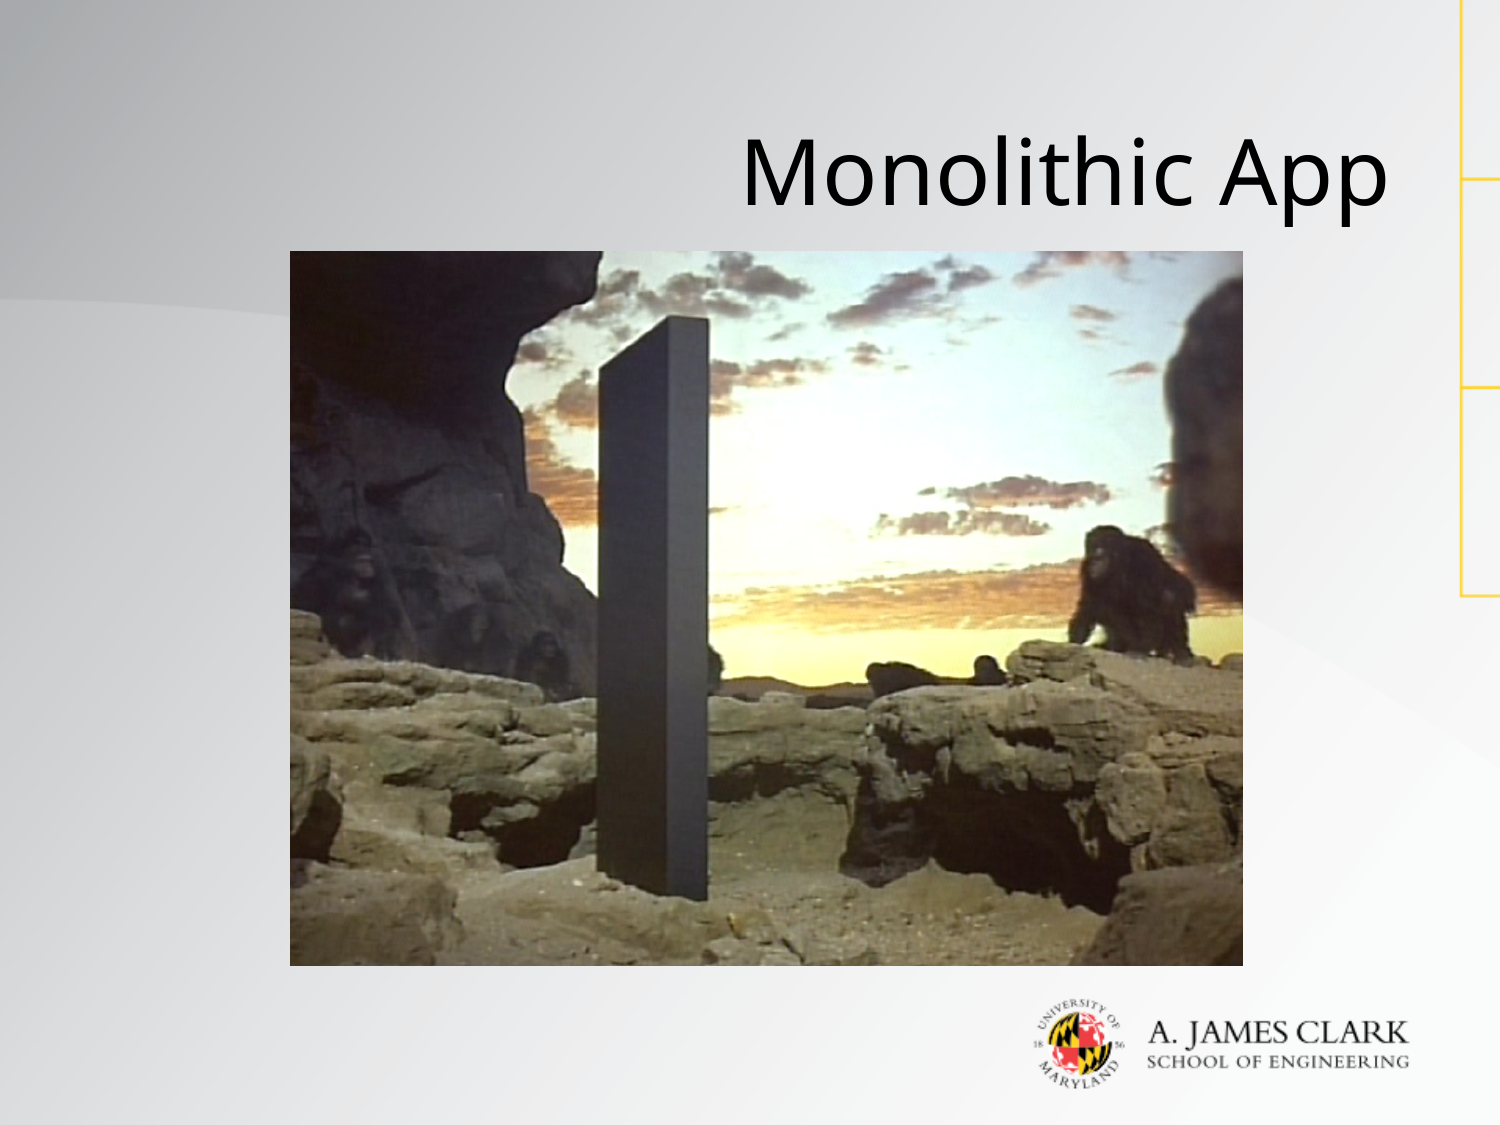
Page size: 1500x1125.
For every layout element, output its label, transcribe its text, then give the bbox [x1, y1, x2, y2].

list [290, 250, 1243, 967]
title Monolithic App [75, 45, 1407, 231]
